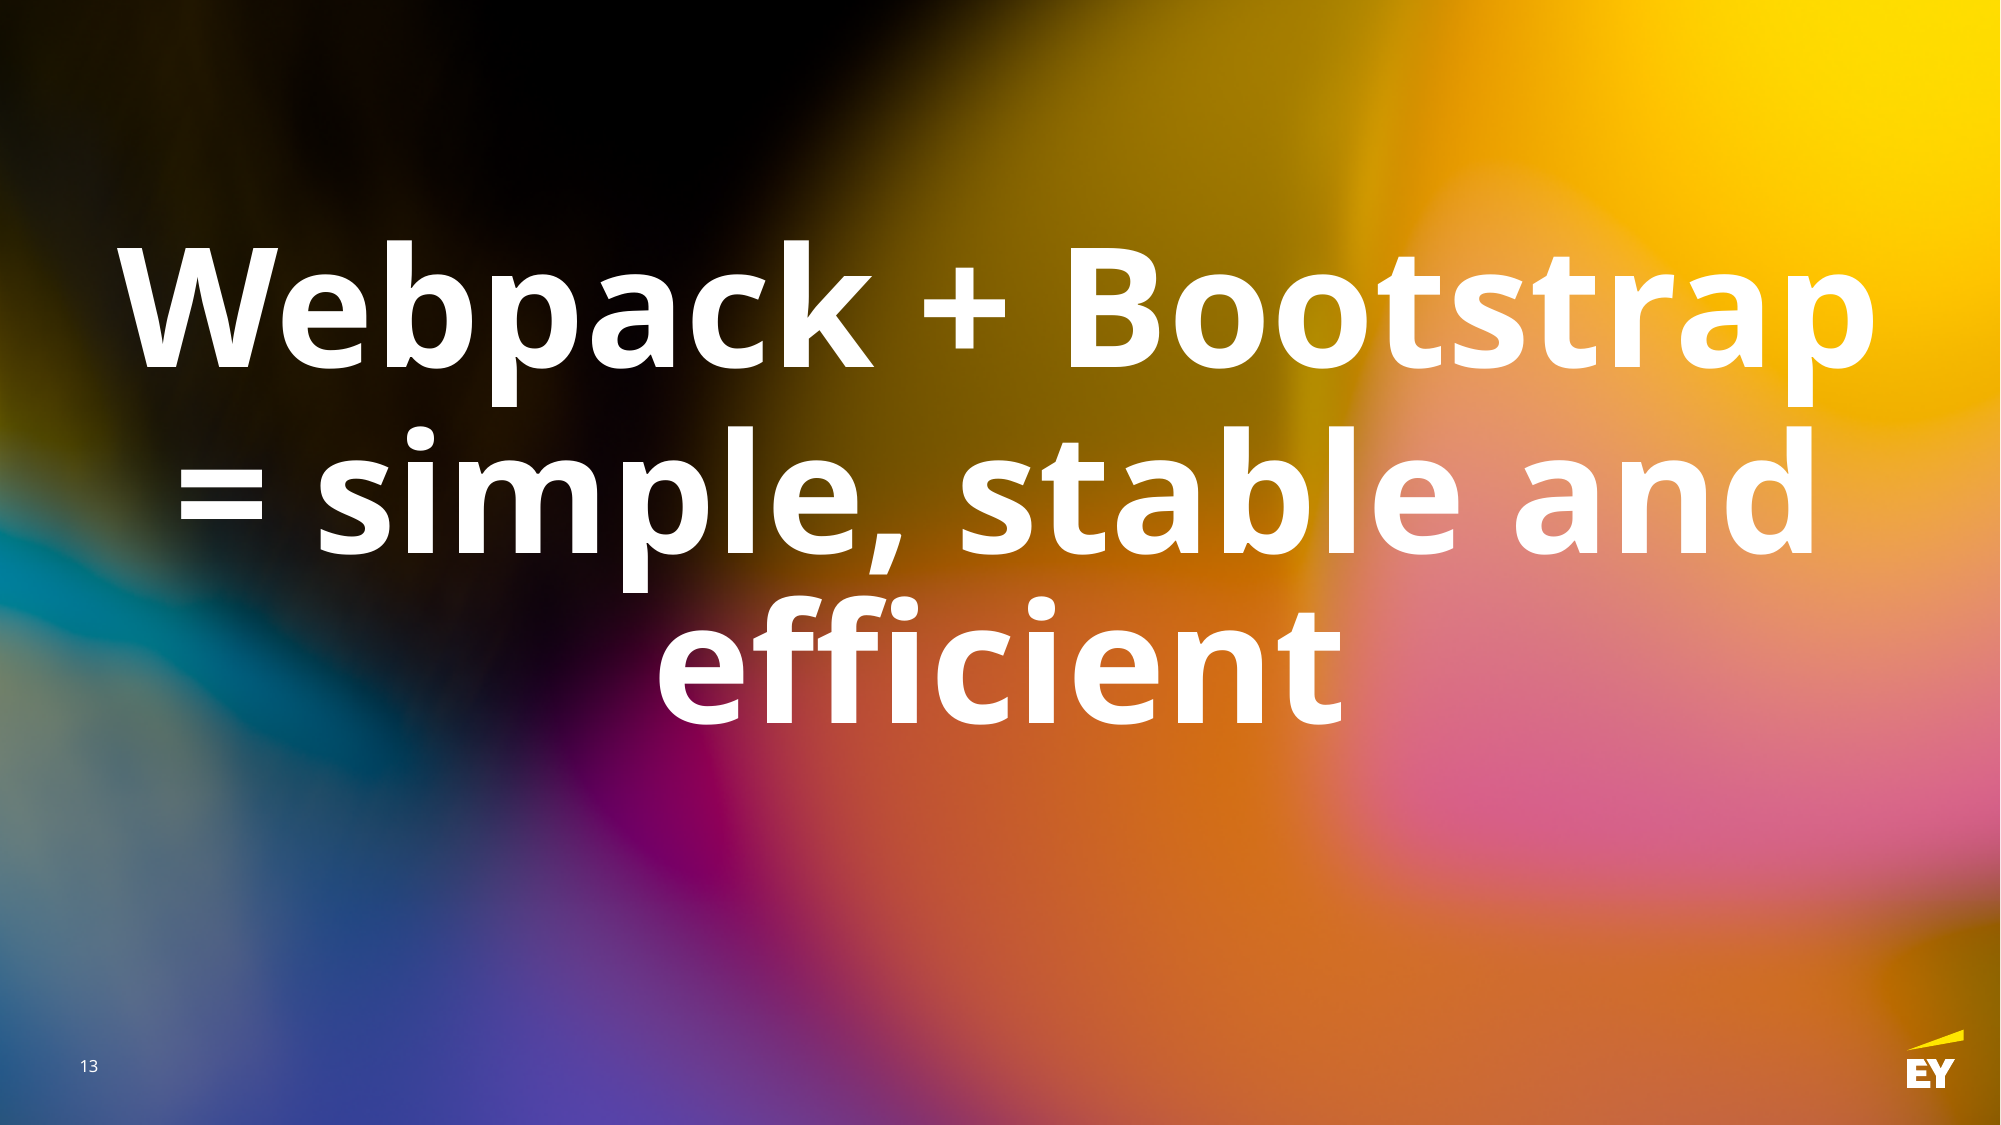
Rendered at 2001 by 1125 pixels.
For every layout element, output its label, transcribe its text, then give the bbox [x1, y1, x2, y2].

slide_number 13 [79, 1055, 164, 1077]
list Webpack + Bootstrap = simple, stable and efficient [79, 231, 1921, 993]
picture [0, 0, 2001, 1125]
